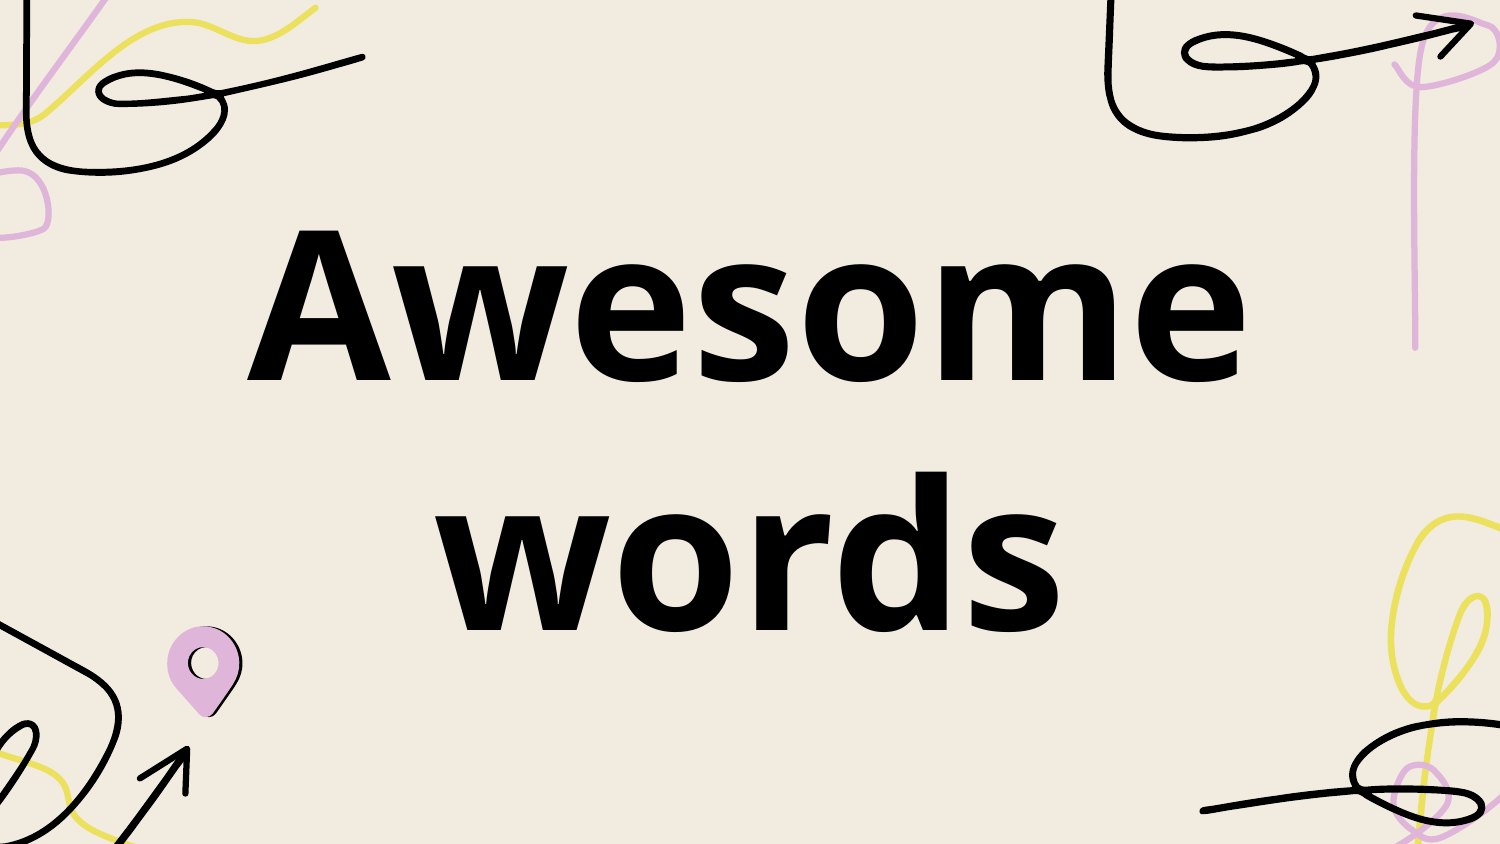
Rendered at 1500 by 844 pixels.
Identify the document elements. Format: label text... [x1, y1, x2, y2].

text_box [166, 626, 244, 718]
title Awesome words [227, 214, 1273, 630]
